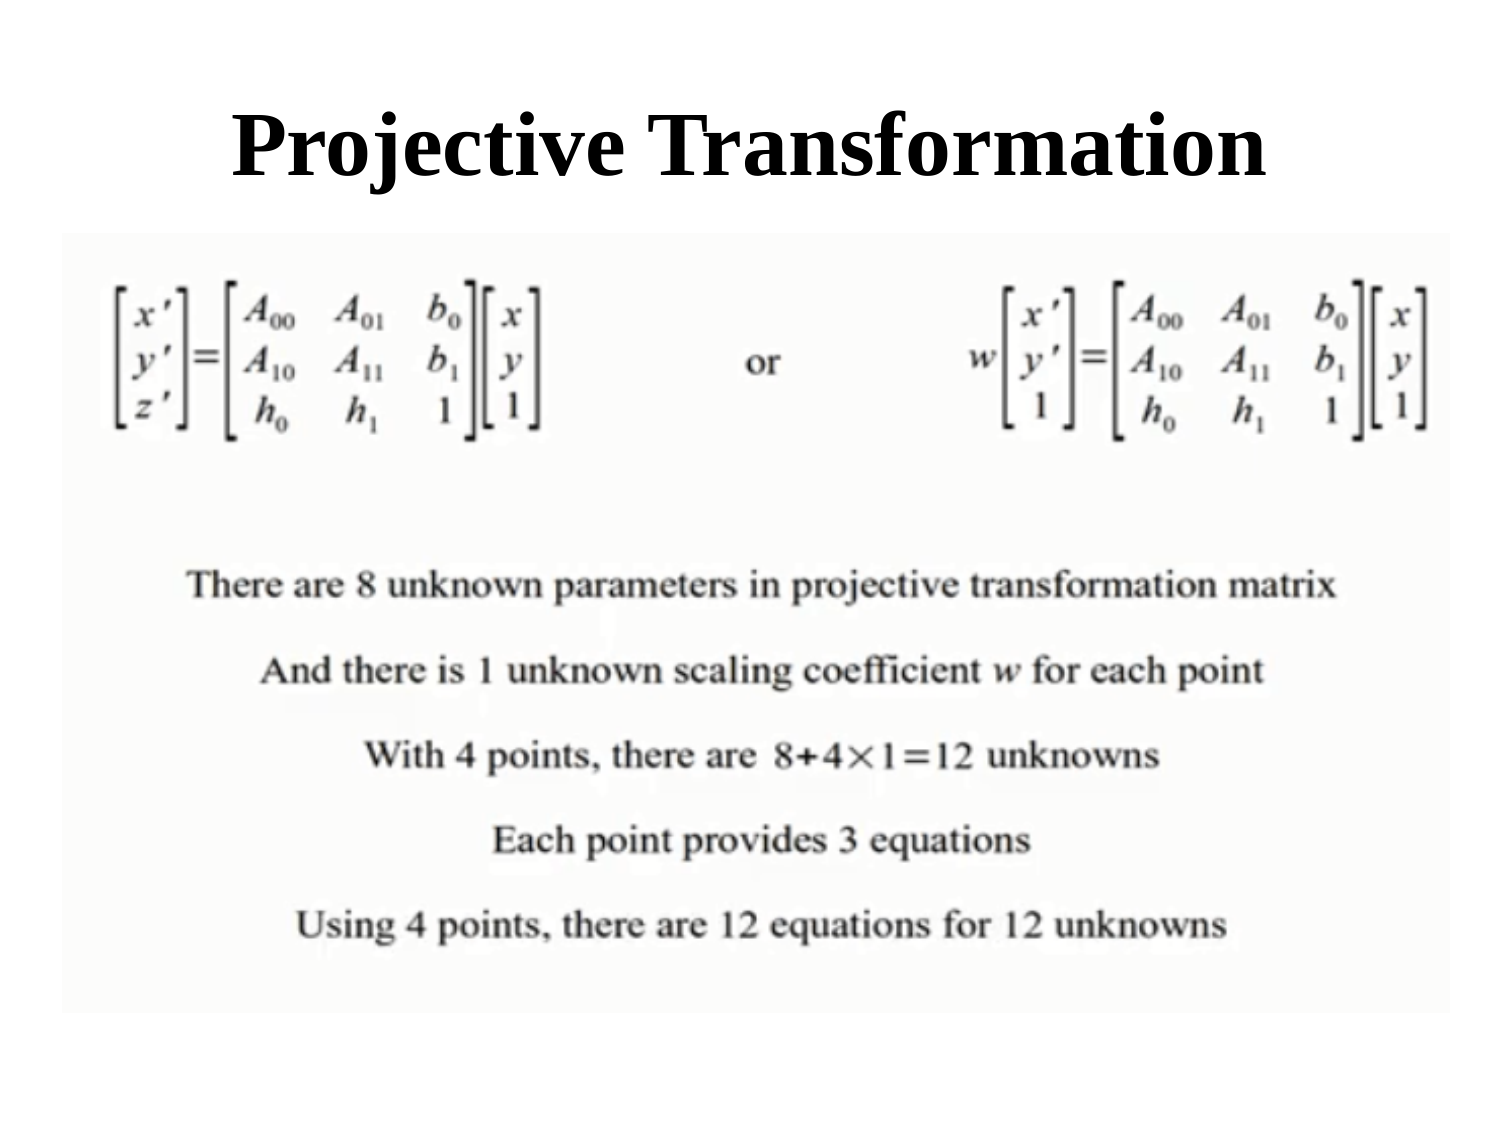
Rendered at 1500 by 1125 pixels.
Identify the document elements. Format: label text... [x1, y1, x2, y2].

title Projective Transformation [75, 45, 1425, 232]
picture [62, 233, 1451, 1013]
